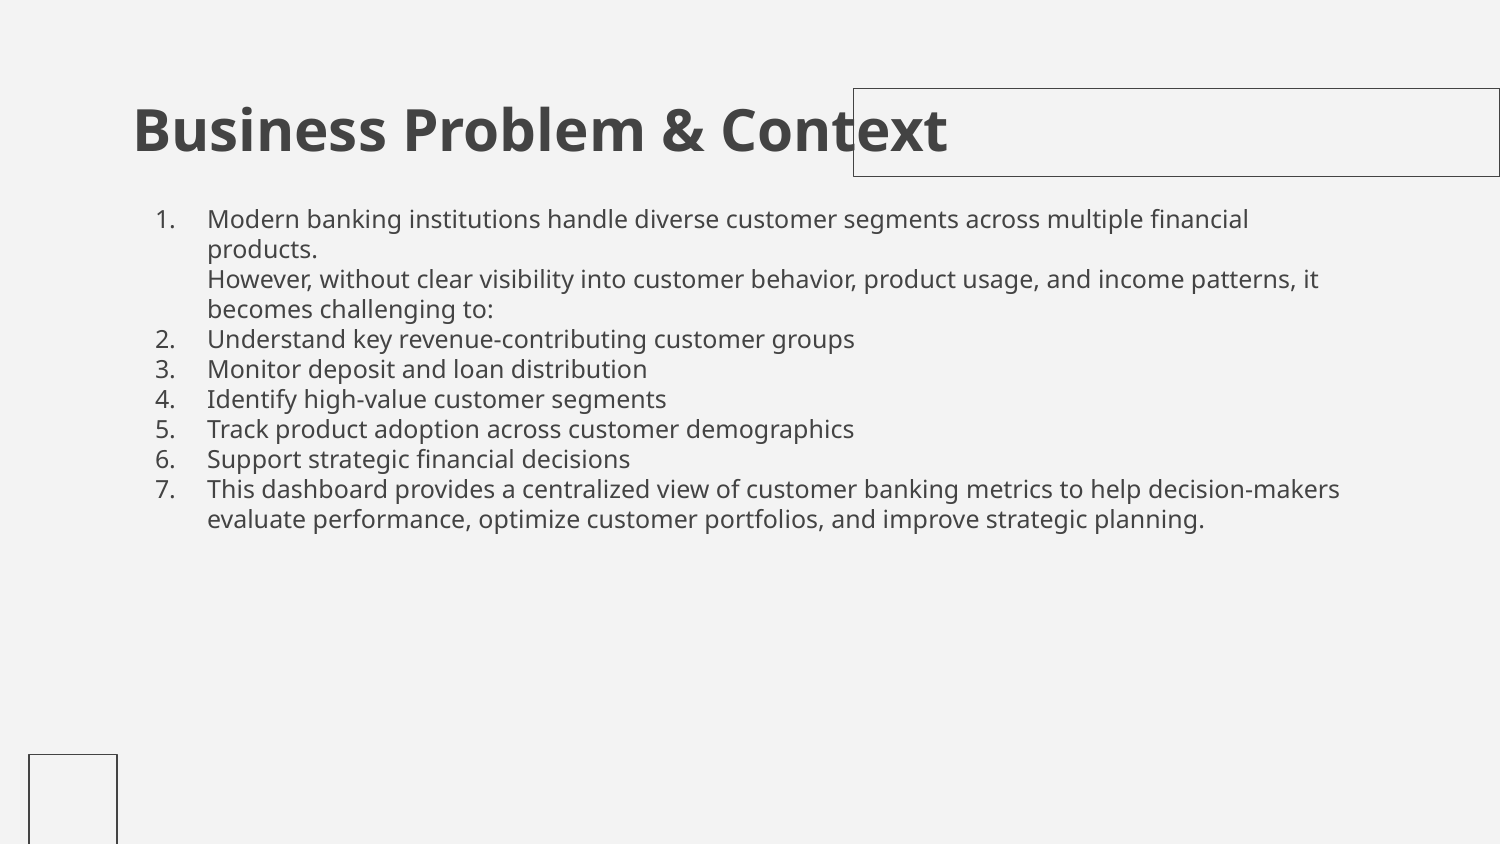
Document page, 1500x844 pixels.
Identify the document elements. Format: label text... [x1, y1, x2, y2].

list Modern banking institutions handle diverse customer segments across multiple financial products. However, without clear visibility into customer behavior, product usage, and income patterns, it becomes challenging to: Understand key revenue-contributing customer groups Monitor deposit and loan distribution Identify high-value customer segments Track product adoption across customer demographics Support strategic financial decisions This dashboard provides a centralized view of customer banking metrics to help decision-makers evaluate performance, optimize customer portfolios, and improve strategic planning. [116, 189, 1383, 554]
title Business Problem & Context [116, 88, 853, 167]
text_box [853, 88, 1500, 177]
text_box [28, 754, 117, 844]
